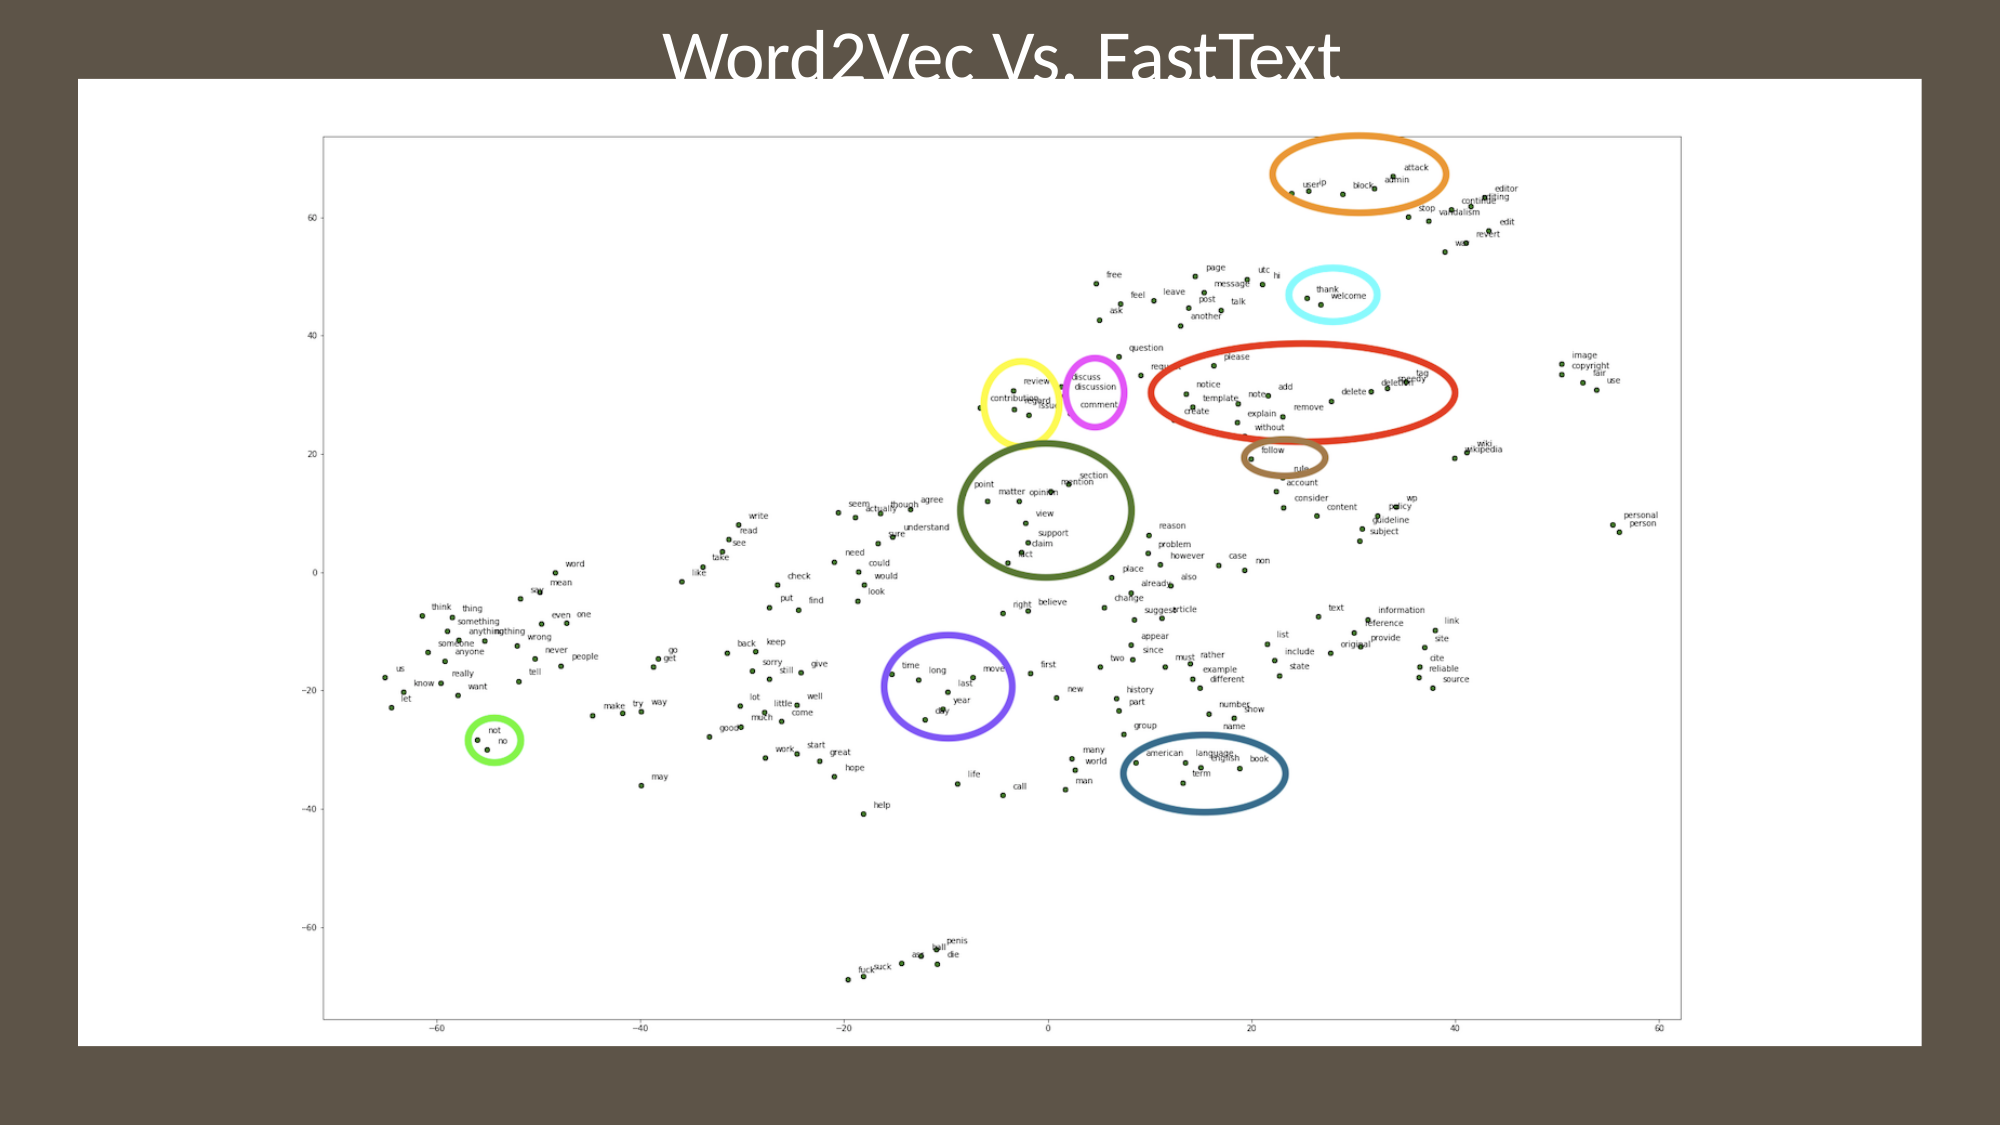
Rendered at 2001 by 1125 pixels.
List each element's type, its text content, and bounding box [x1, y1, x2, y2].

text_box [77, 78, 1923, 1047]
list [302, 128, 1698, 1043]
text_box [0, 0, 2000, 1125]
text_box Word2Vec Vs. FastText [647, 0, 1523, 105]
